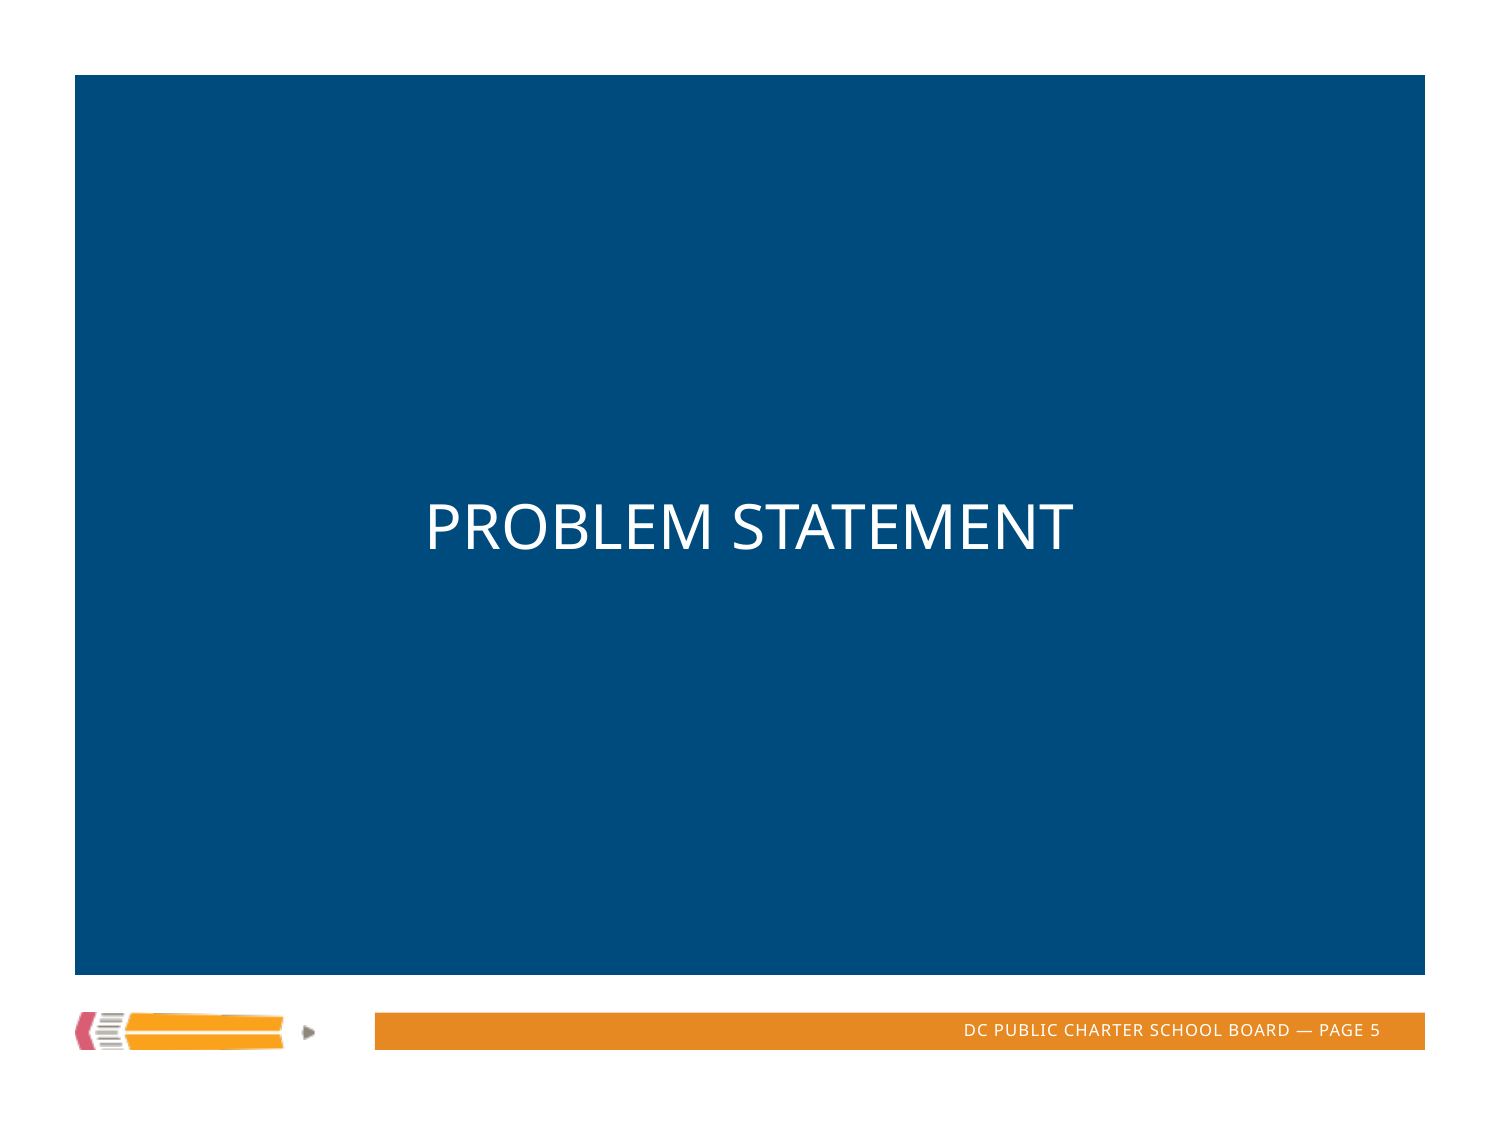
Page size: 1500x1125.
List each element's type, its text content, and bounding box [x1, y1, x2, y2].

title Problem Statement [75, 75, 1425, 975]
